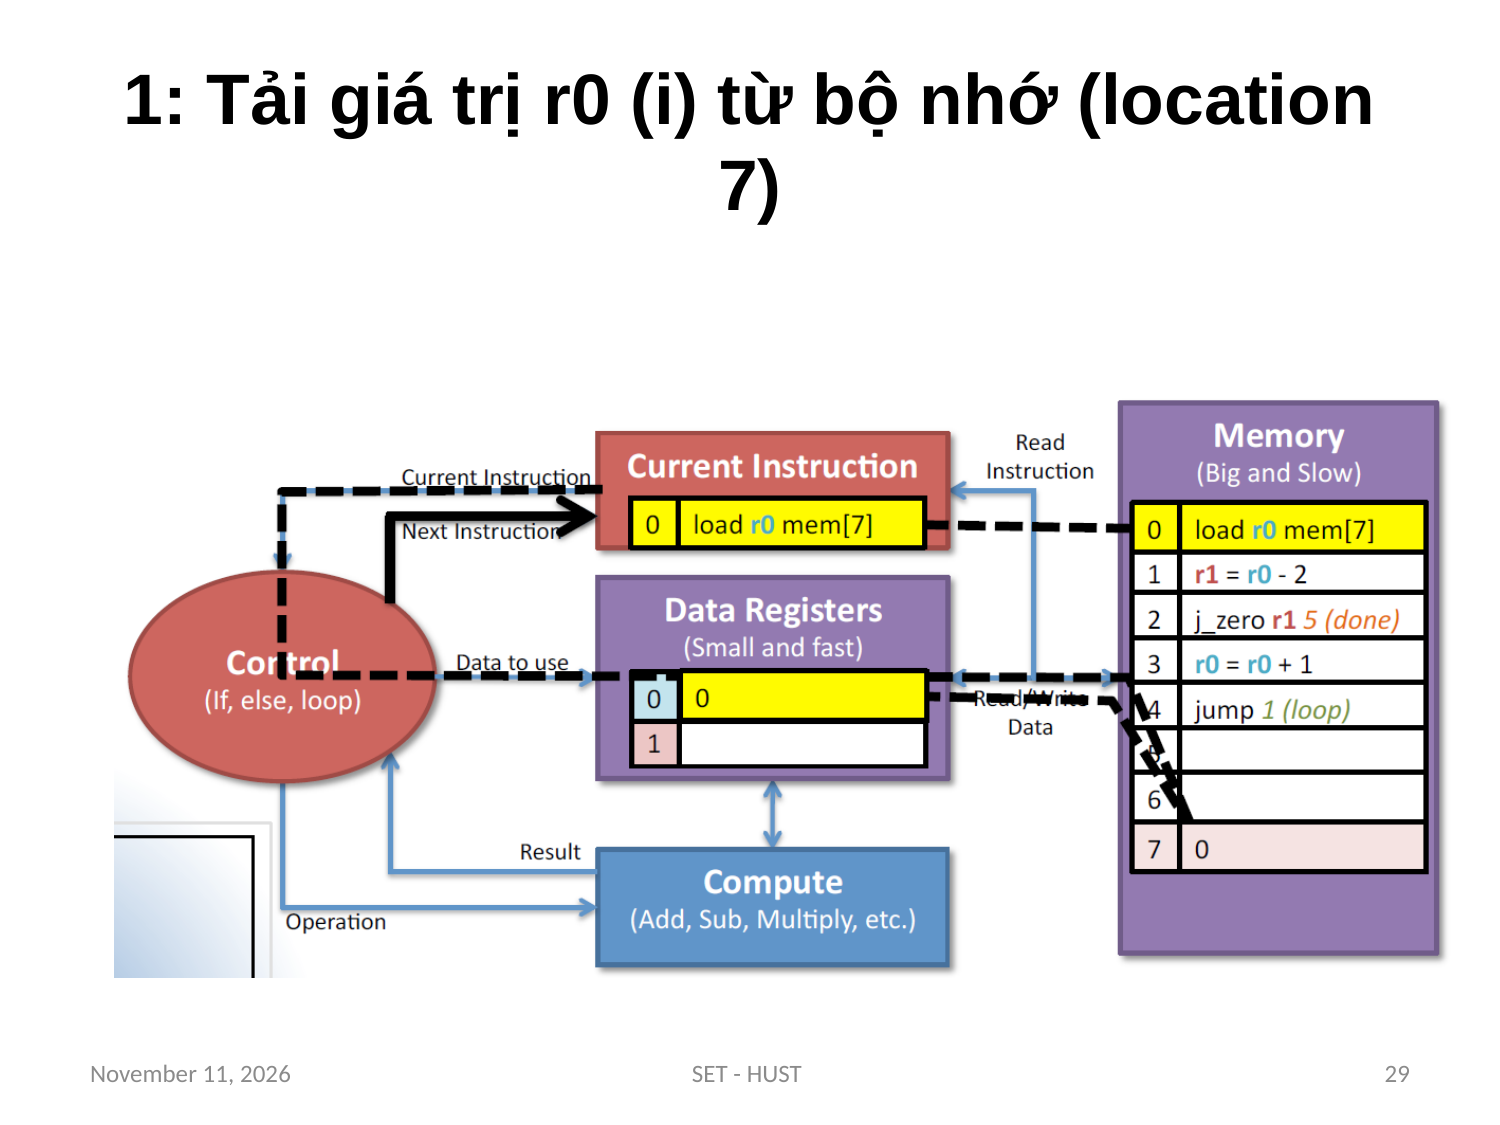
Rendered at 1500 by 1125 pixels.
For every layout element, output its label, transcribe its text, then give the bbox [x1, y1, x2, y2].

title 1: Tải giá trị r0 (i) từ bộ nhớ (location 7) [75, 45, 1425, 233]
picture [113, 395, 1452, 979]
slide_number 29 [1074, 1042, 1425, 1103]
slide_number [75, 1042, 425, 1103]
footer SET - HUST [512, 1042, 988, 1103]
